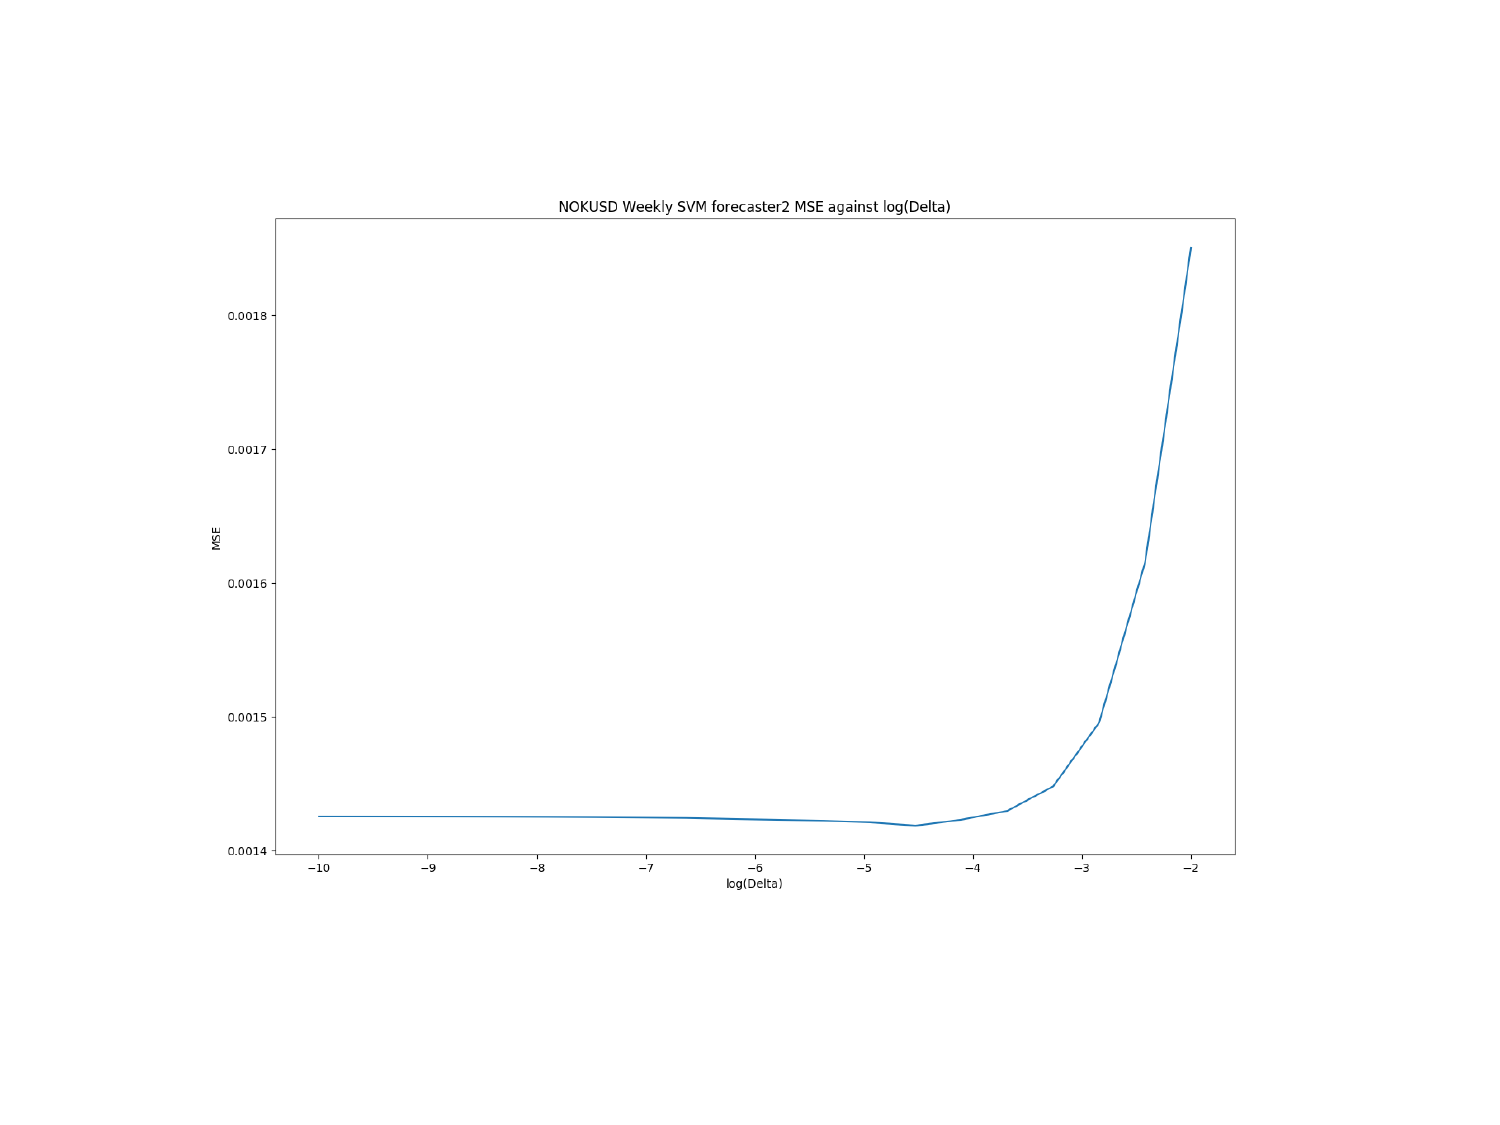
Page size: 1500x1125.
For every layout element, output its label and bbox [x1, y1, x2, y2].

picture [119, 119, 1358, 946]
